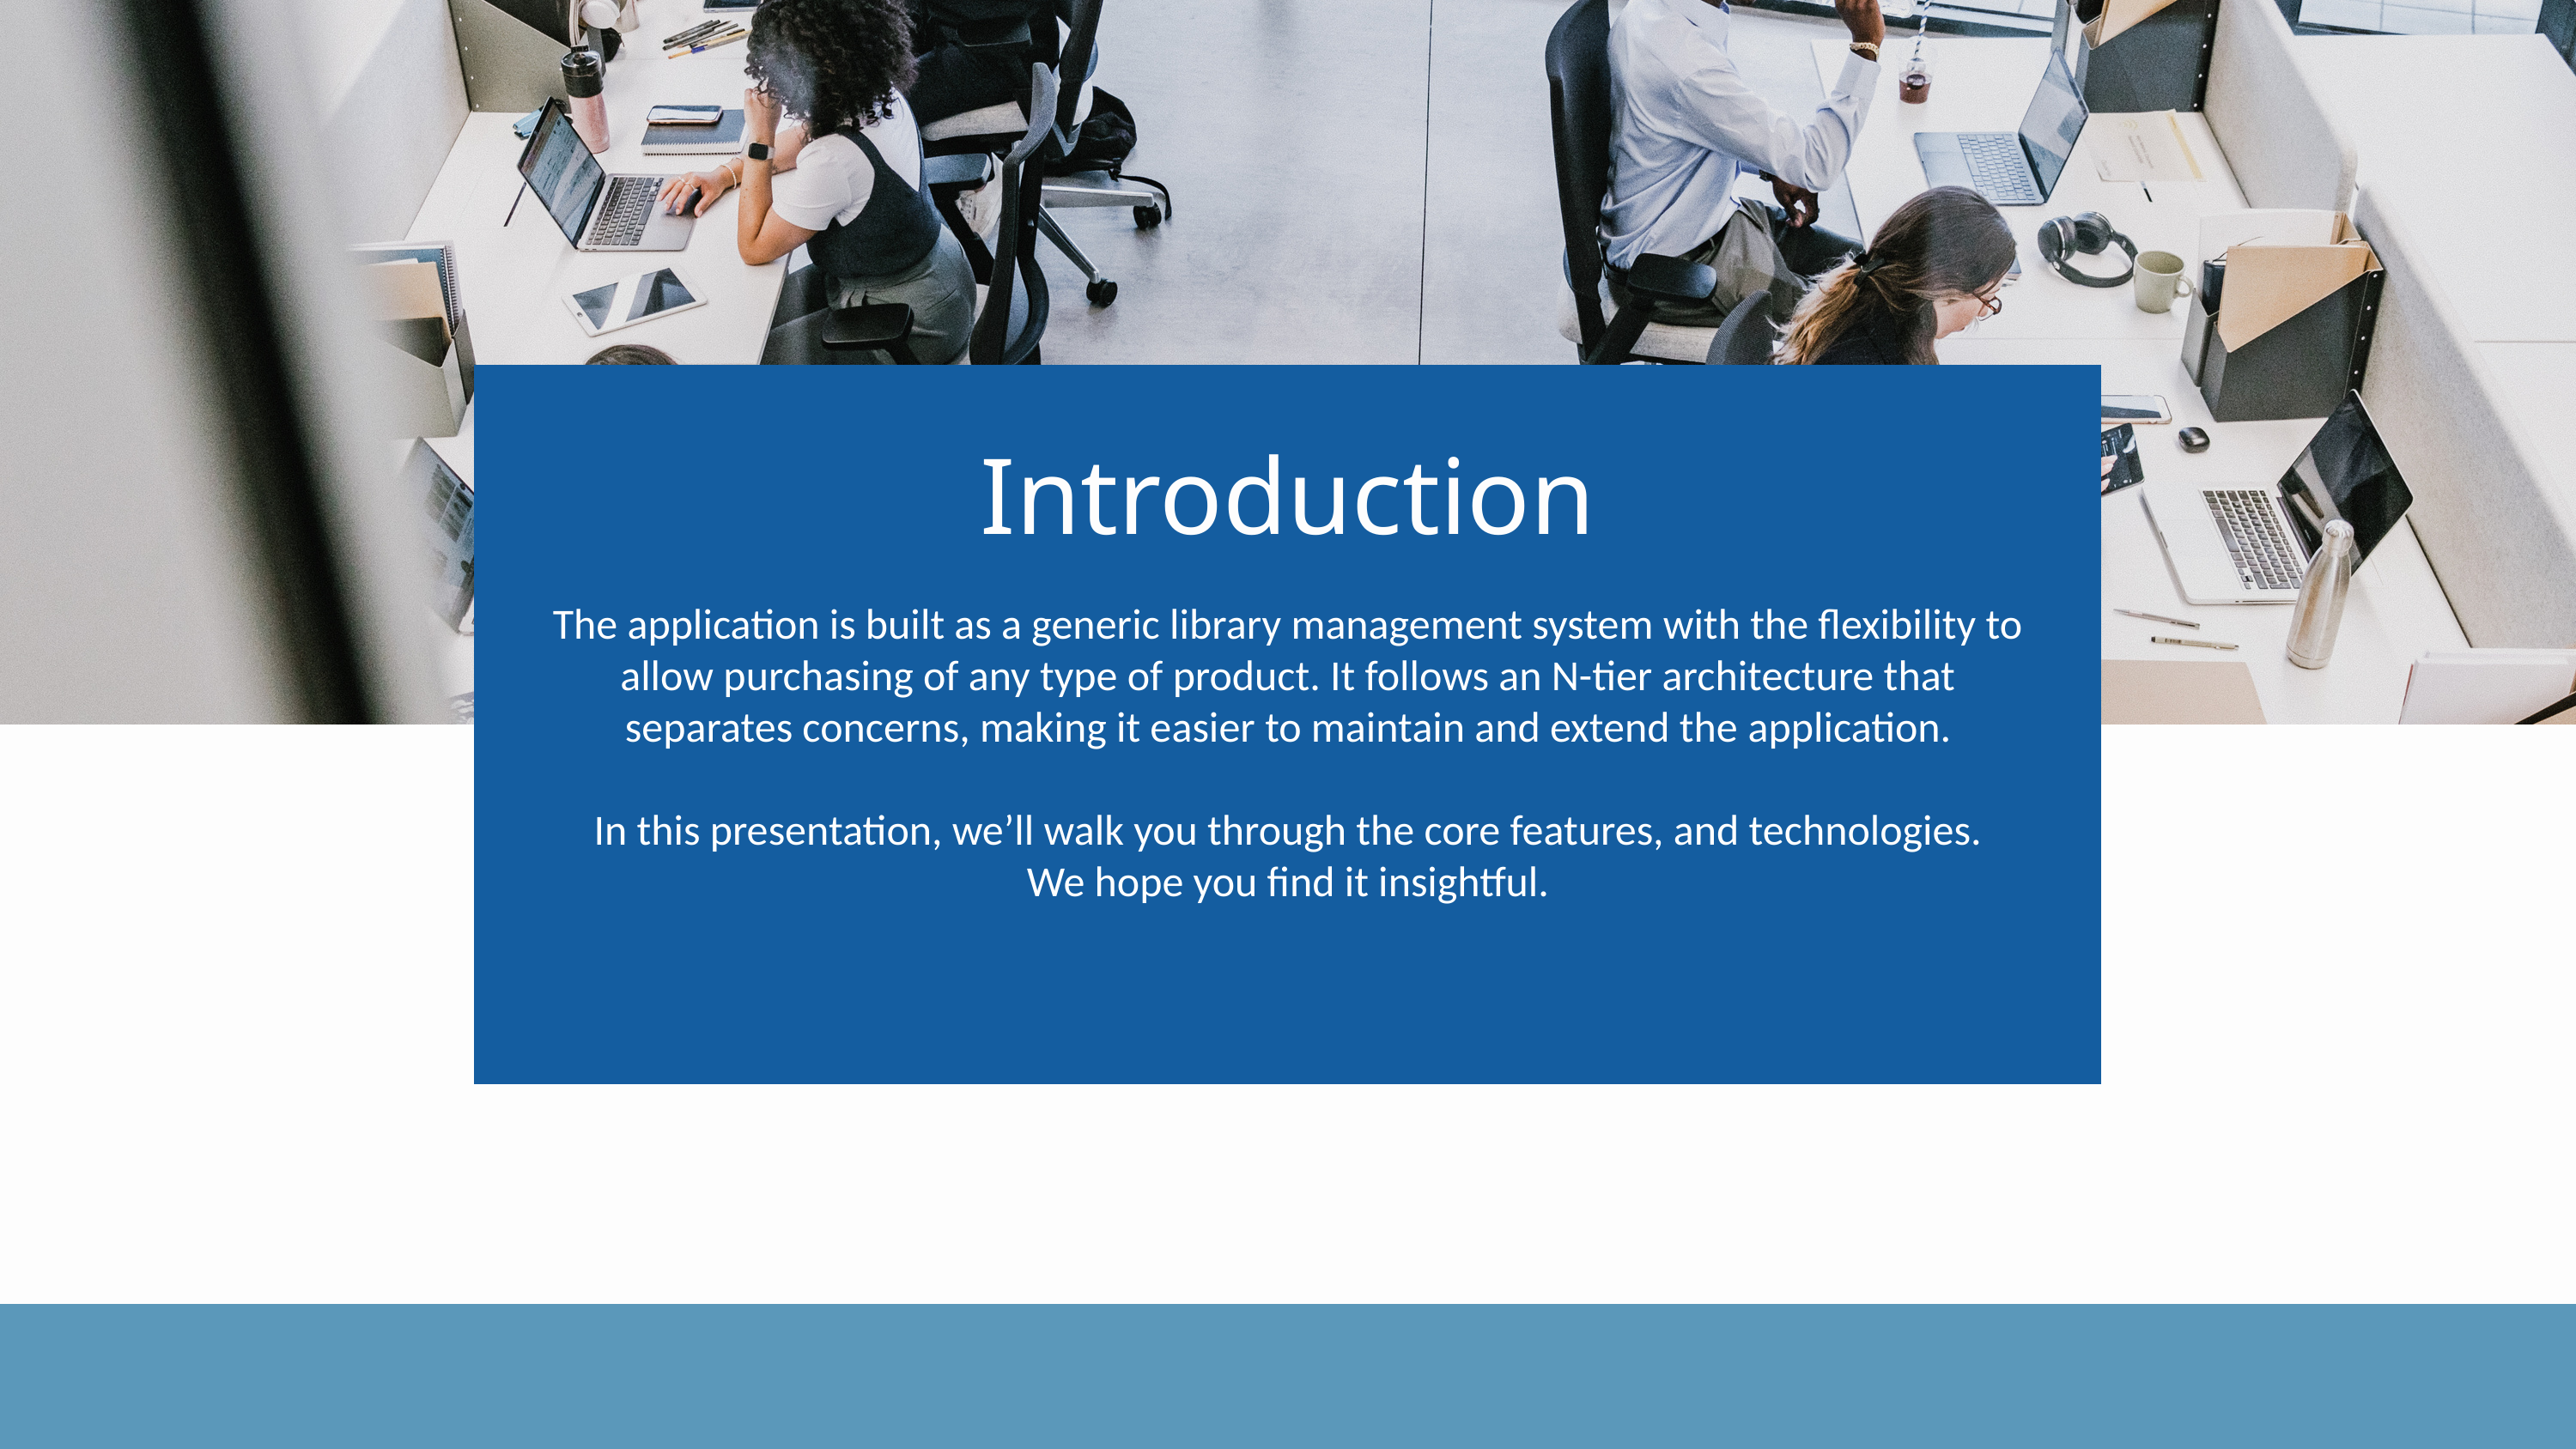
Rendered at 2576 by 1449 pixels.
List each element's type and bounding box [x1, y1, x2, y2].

text_box [0, 0, 2576, 724]
text_box [0, 1303, 2576, 1449]
text_box [474, 364, 2102, 1084]
